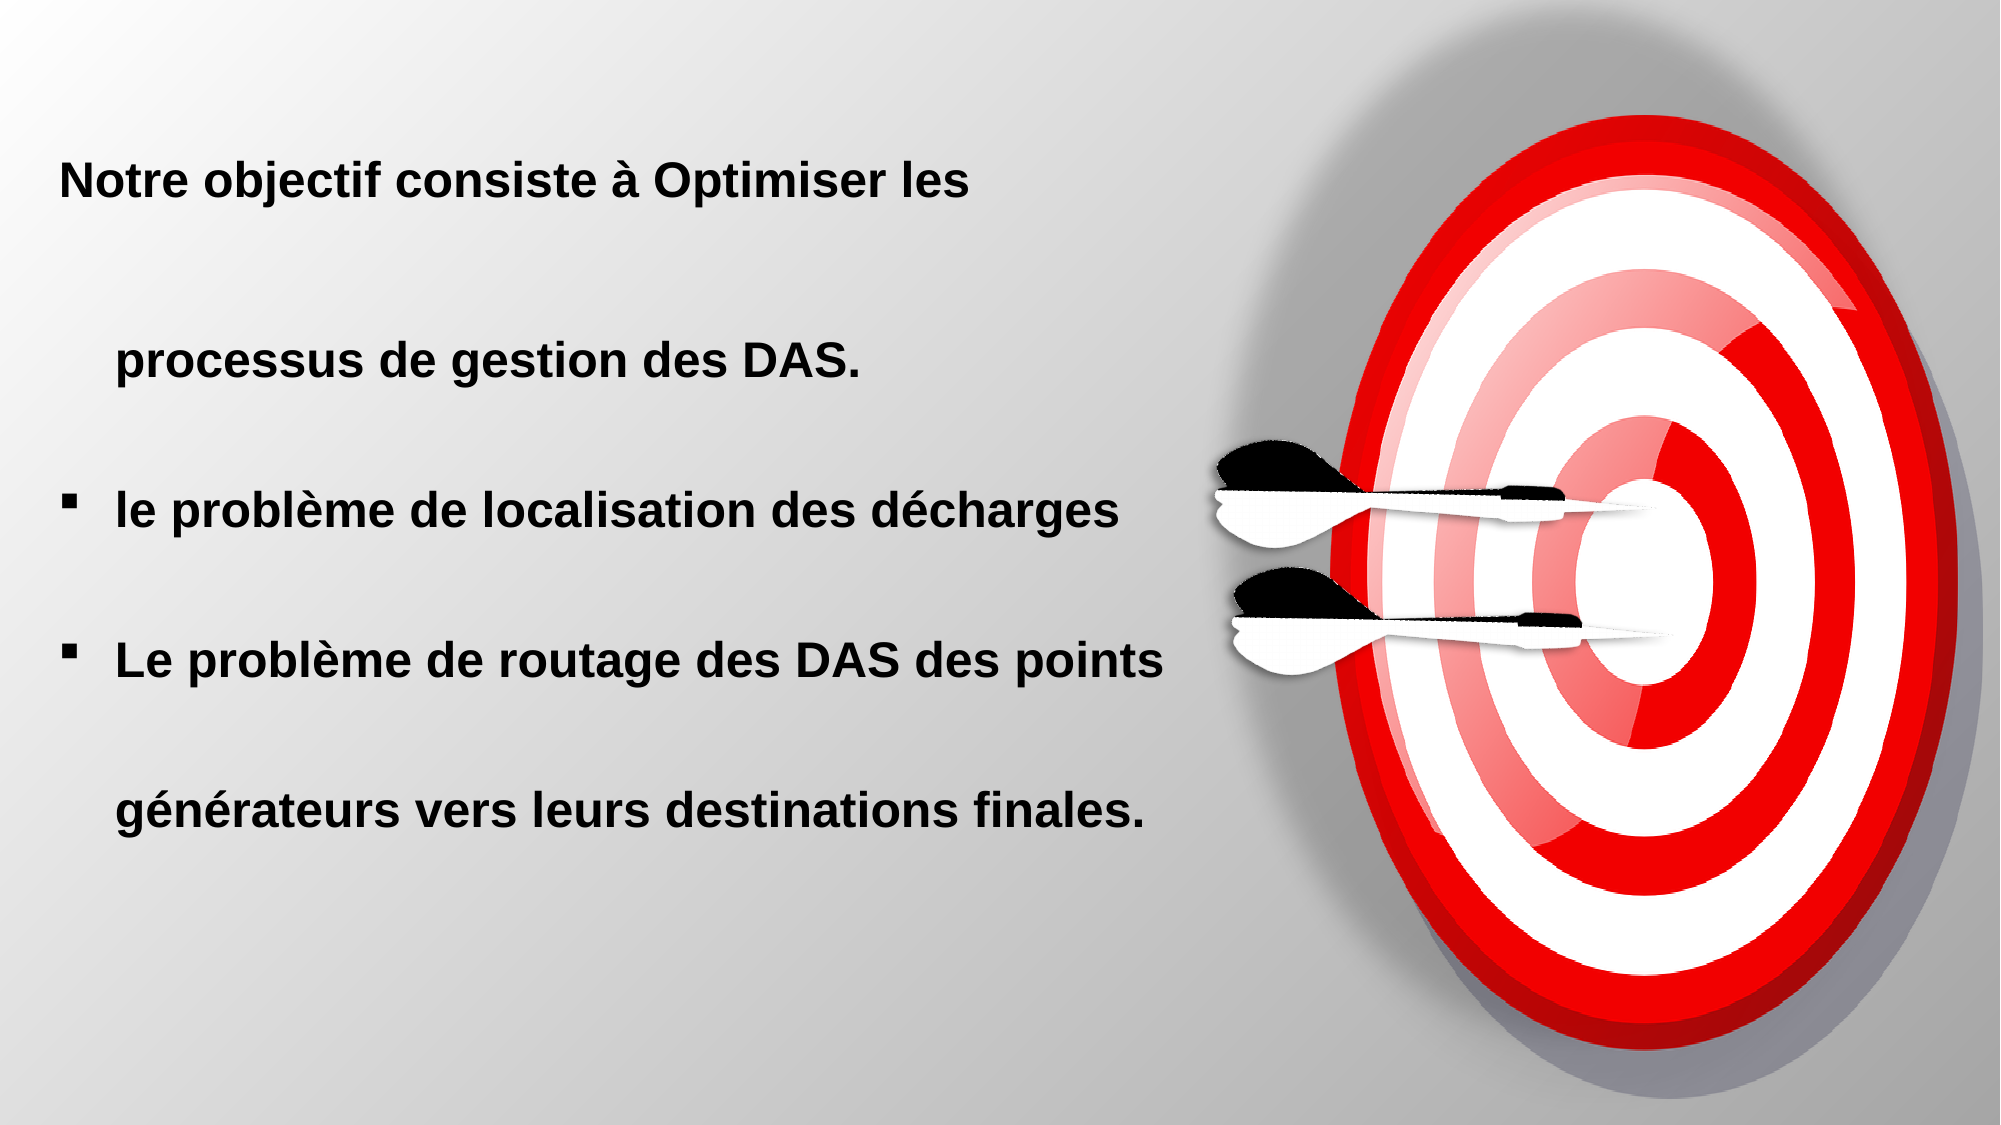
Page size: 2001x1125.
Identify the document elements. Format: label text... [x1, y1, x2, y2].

text_box Notre objectif consiste à Optimiser les processus de gestion des DAS. le problème de localisation des décharges Le problème de routage des DAS des points générateurs vers leurs destinations finales. [43, 20, 1205, 906]
picture [1241, 115, 1983, 1099]
